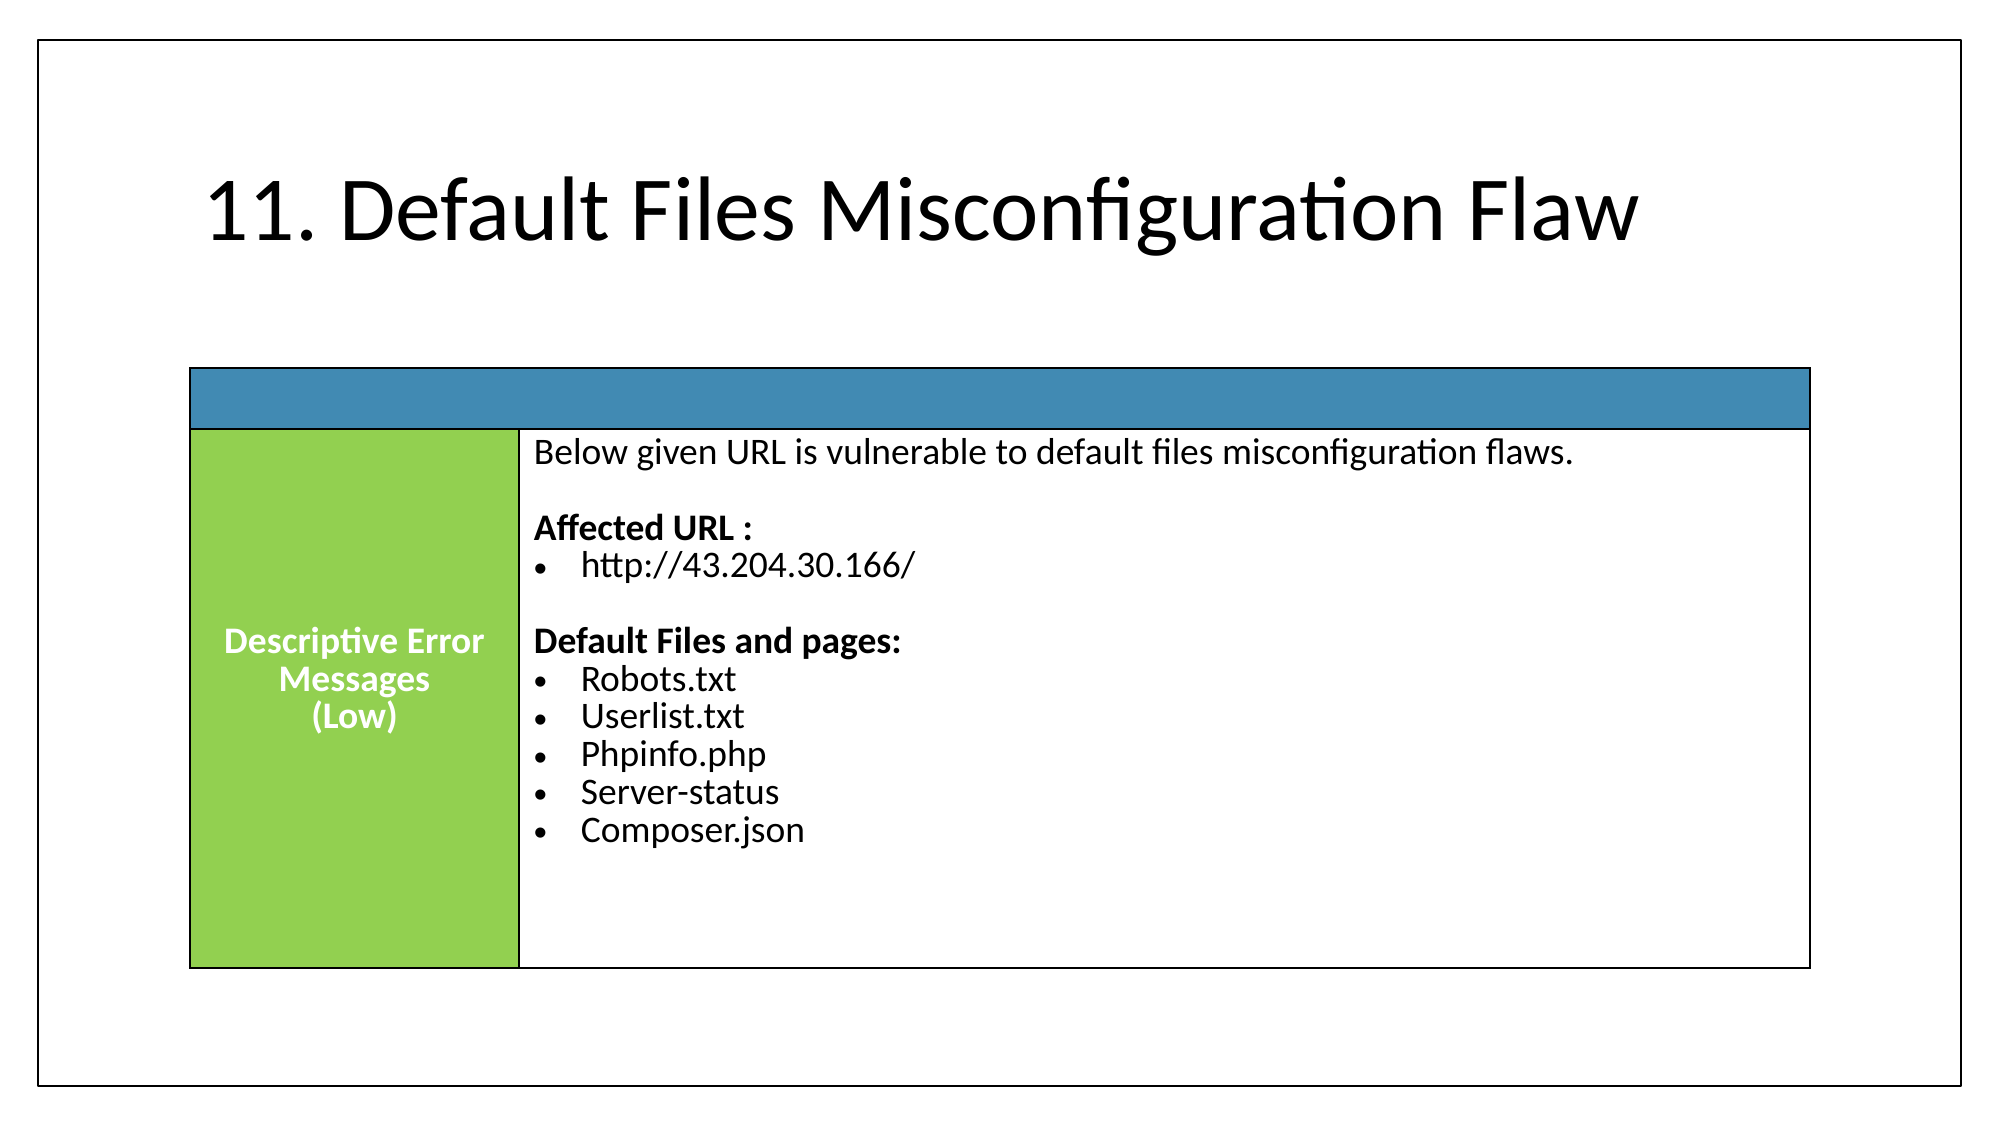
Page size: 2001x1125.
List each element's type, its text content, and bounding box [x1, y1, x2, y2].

title 11. Default Files Misconfiguration Flaw [187, 99, 1808, 323]
table_header [191, 369, 1809, 428]
table_header Descriptive Error Messages (Low) [191, 430, 518, 967]
table_header Below given URL is vulnerable to default files misconfiguration flaws. Affected URL : http://43.204.30.166/ Default Files and pages: Robots.txt Userlist.txt Phpinfo.php Server-status Composer.json [520, 430, 1809, 967]
